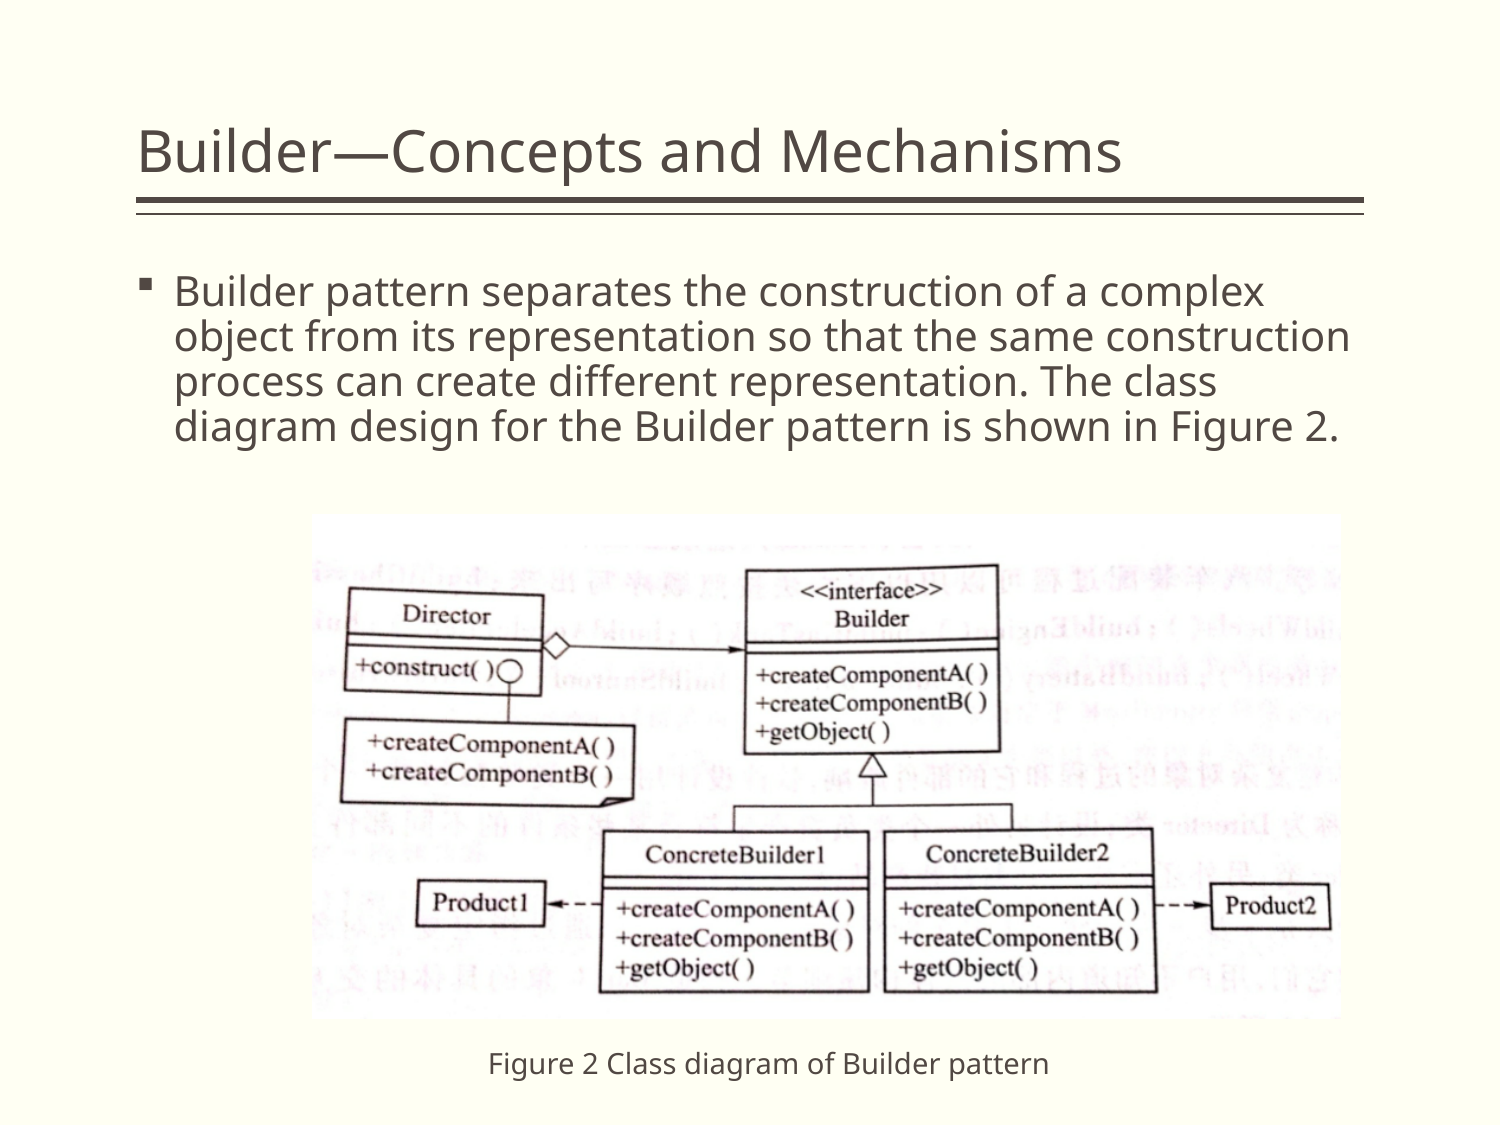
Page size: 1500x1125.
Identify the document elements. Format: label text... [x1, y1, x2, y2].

list Builder pattern separates the construction of a complex object from its representation so that the same construction process can create different representation. The class diagram design for the Builder pattern is shown in Figure 2. [135, 262, 1364, 519]
picture [312, 514, 1341, 1019]
text_box Figure 2 Class diagram of Builder pattern [473, 1037, 1073, 1088]
title Builder—Concepts and Mechanisms [135, 12, 1364, 193]
